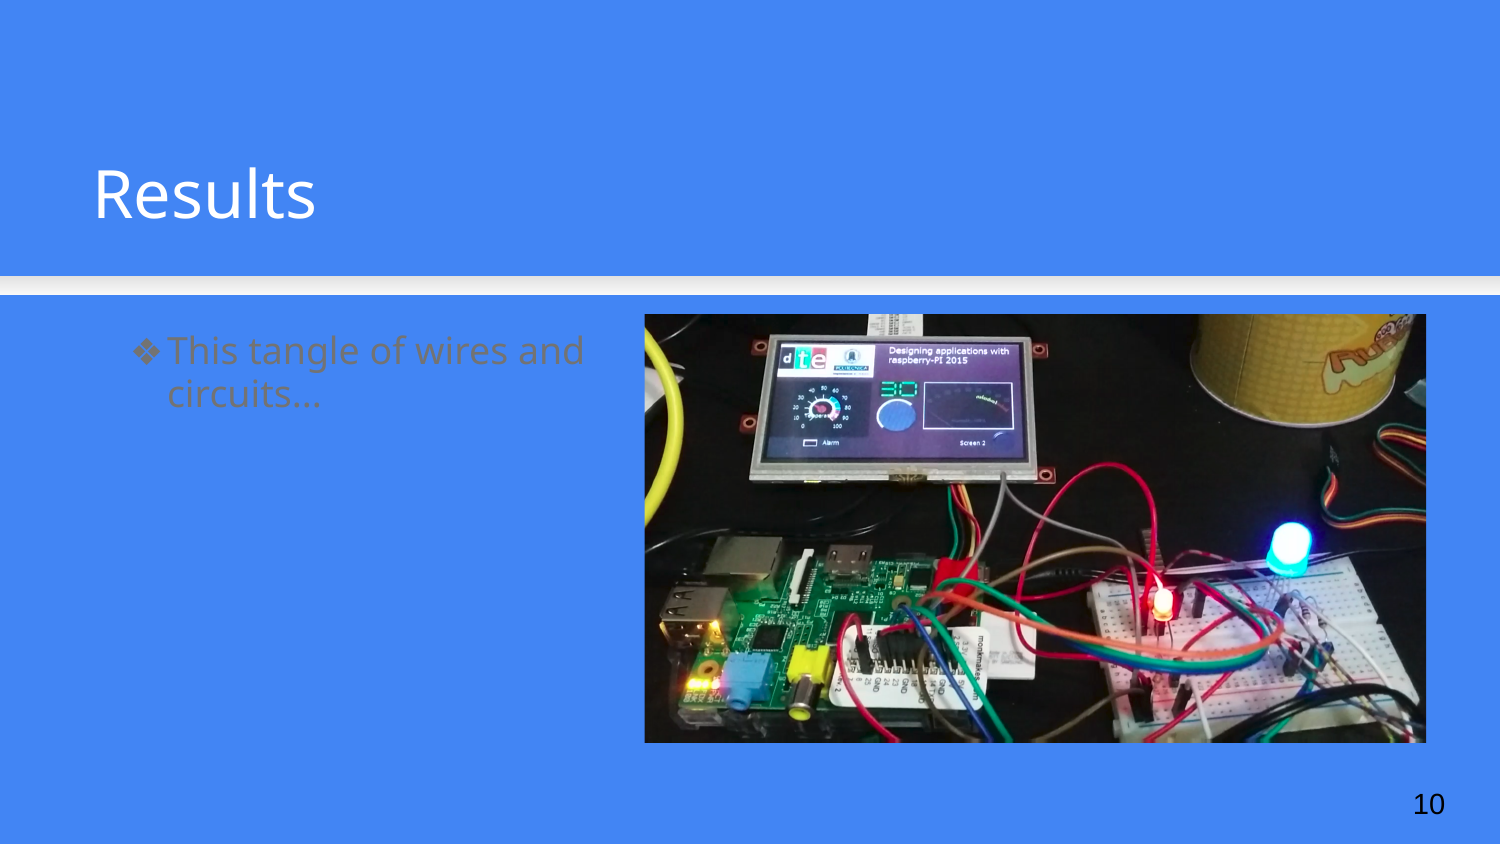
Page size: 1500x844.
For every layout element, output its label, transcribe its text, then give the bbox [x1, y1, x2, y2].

text_box This tangle of wires and circuits... [77, 314, 645, 760]
text_box <número> [1398, 770, 1489, 835]
text_box Results [77, 121, 1427, 247]
picture [644, 314, 1427, 743]
